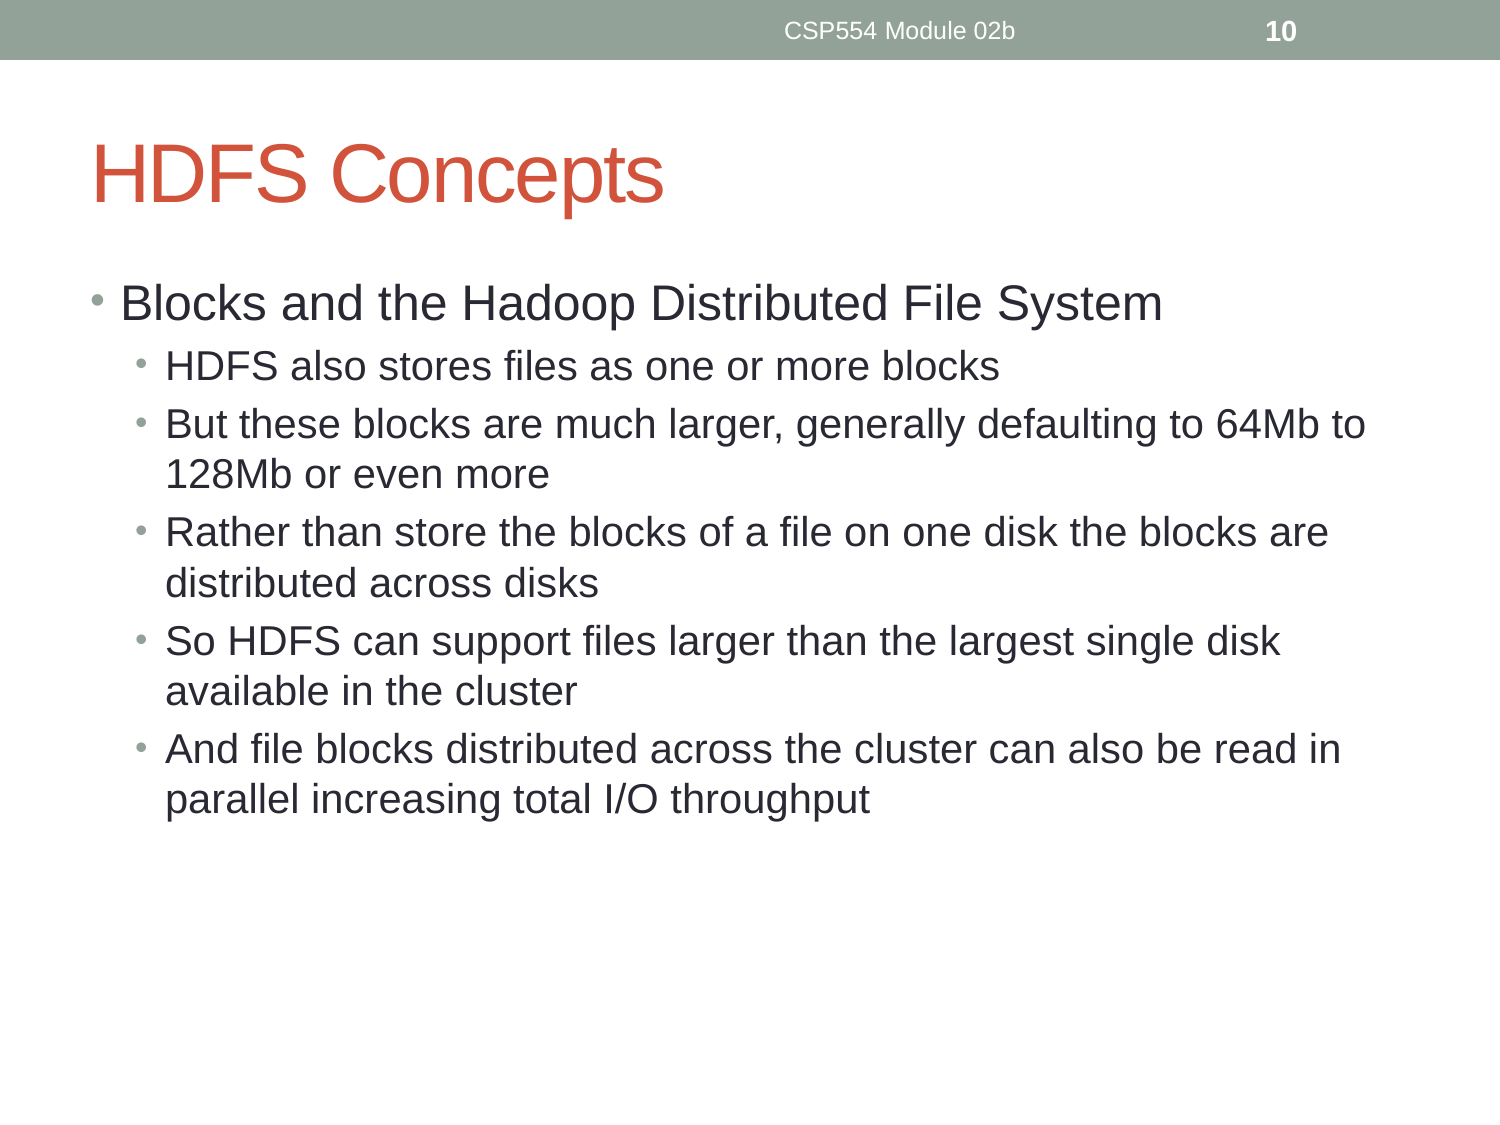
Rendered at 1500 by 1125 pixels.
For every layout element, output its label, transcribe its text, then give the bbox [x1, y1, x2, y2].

slide_number 10 [1250, 3, 1425, 57]
footer CSP554 Module 02b [562, 3, 1238, 57]
list Blocks and the Hadoop Distributed File System HDFS also stores files as one or more blocks But these blocks are much larger, generally defaulting to 64Mb to 128Mb or even more Rather than store the blocks of a file on one disk the blocks are distributed across disks So HDFS can support files larger than the largest single disk available in the cluster And file blocks distributed across the cluster can also be read in parallel increasing total I/O throughput [75, 262, 1425, 1088]
title HDFS Concepts [75, 87, 1425, 250]
